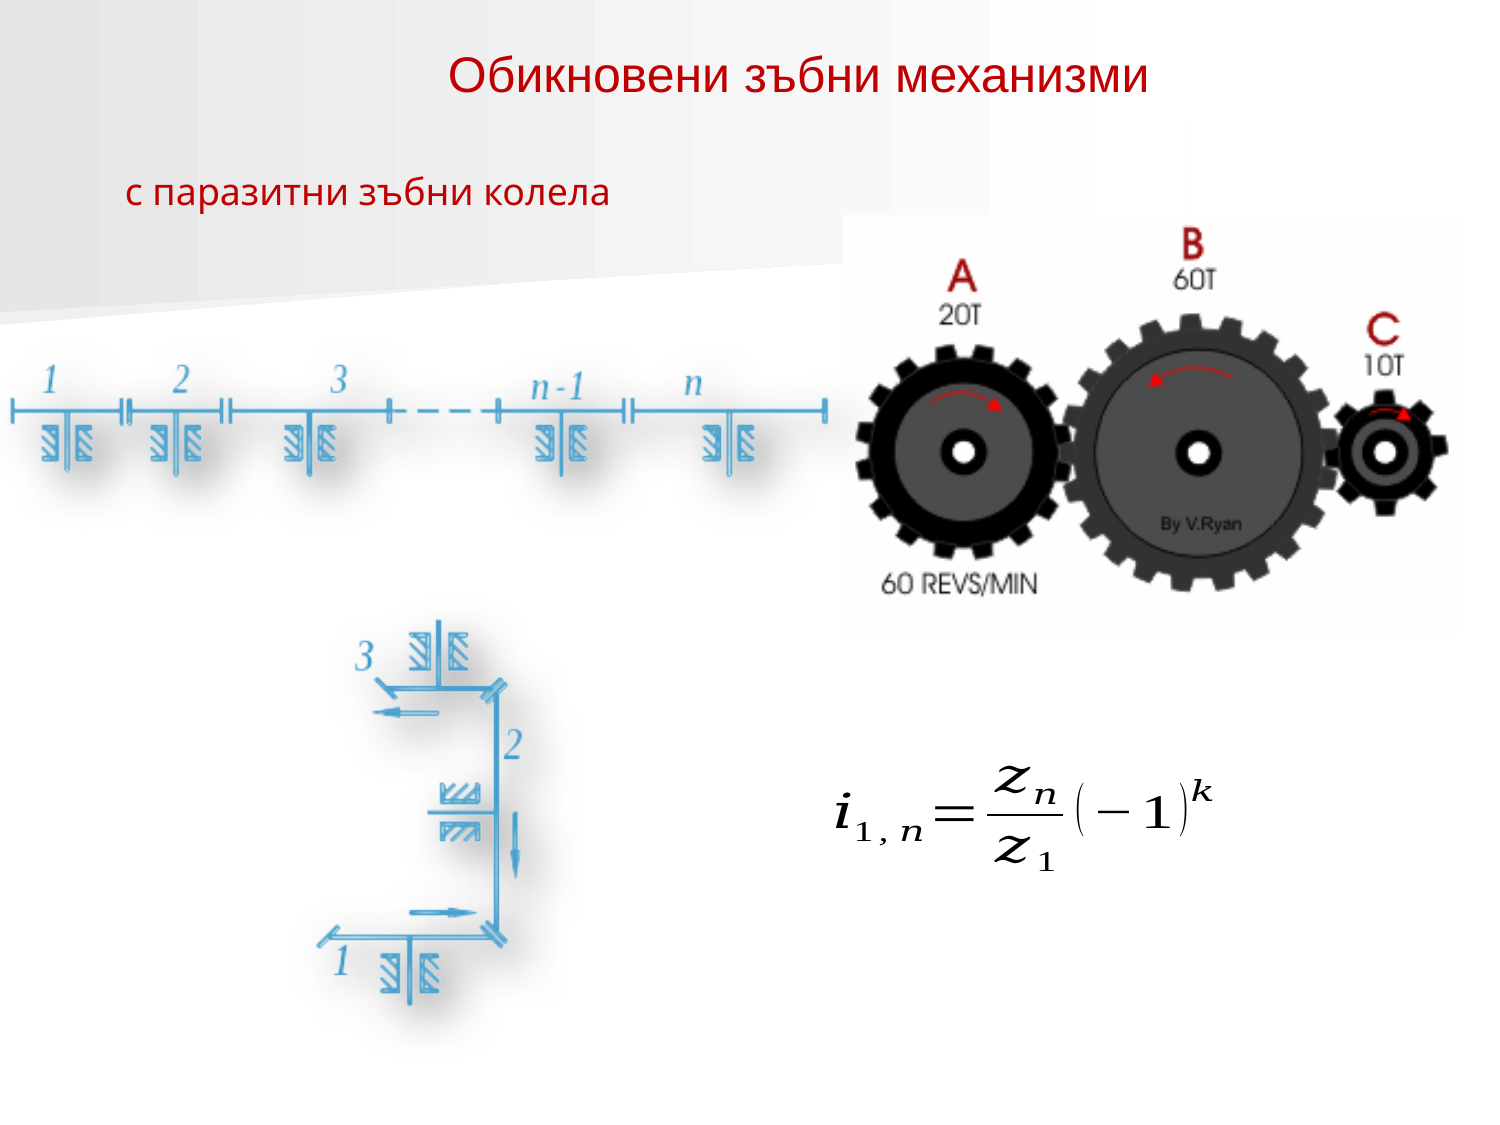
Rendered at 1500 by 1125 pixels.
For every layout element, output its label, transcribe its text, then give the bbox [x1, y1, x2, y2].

picture [843, 215, 1460, 634]
picture [0, 243, 840, 598]
list Обикновени зъбни механизми [117, 35, 1463, 129]
picture [240, 612, 531, 1017]
text_box с паразитни зъбни колела [109, 160, 626, 221]
